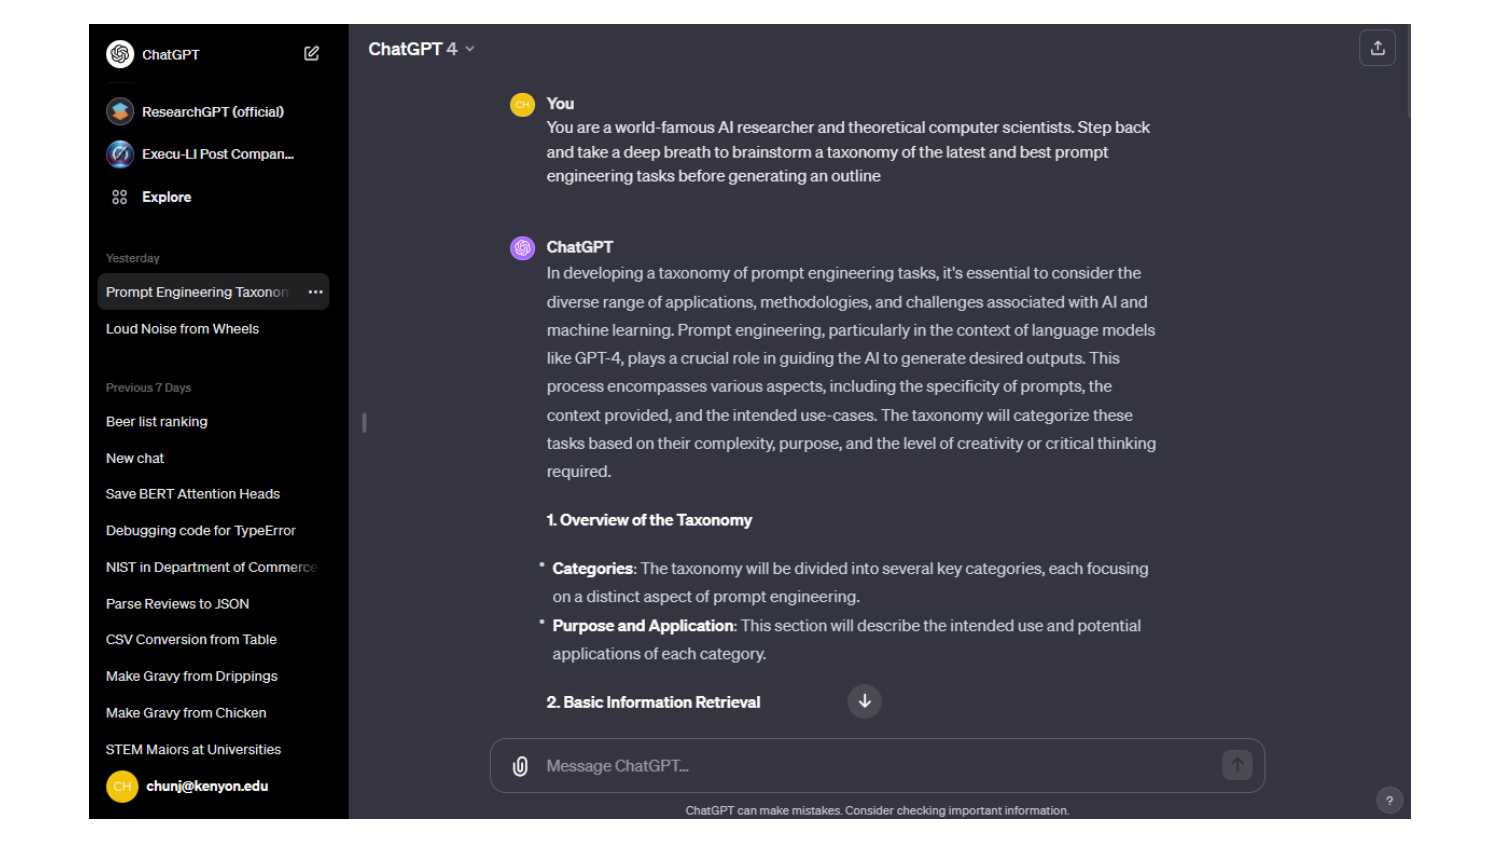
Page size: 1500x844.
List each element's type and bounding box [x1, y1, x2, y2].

picture [88, 24, 1411, 819]
